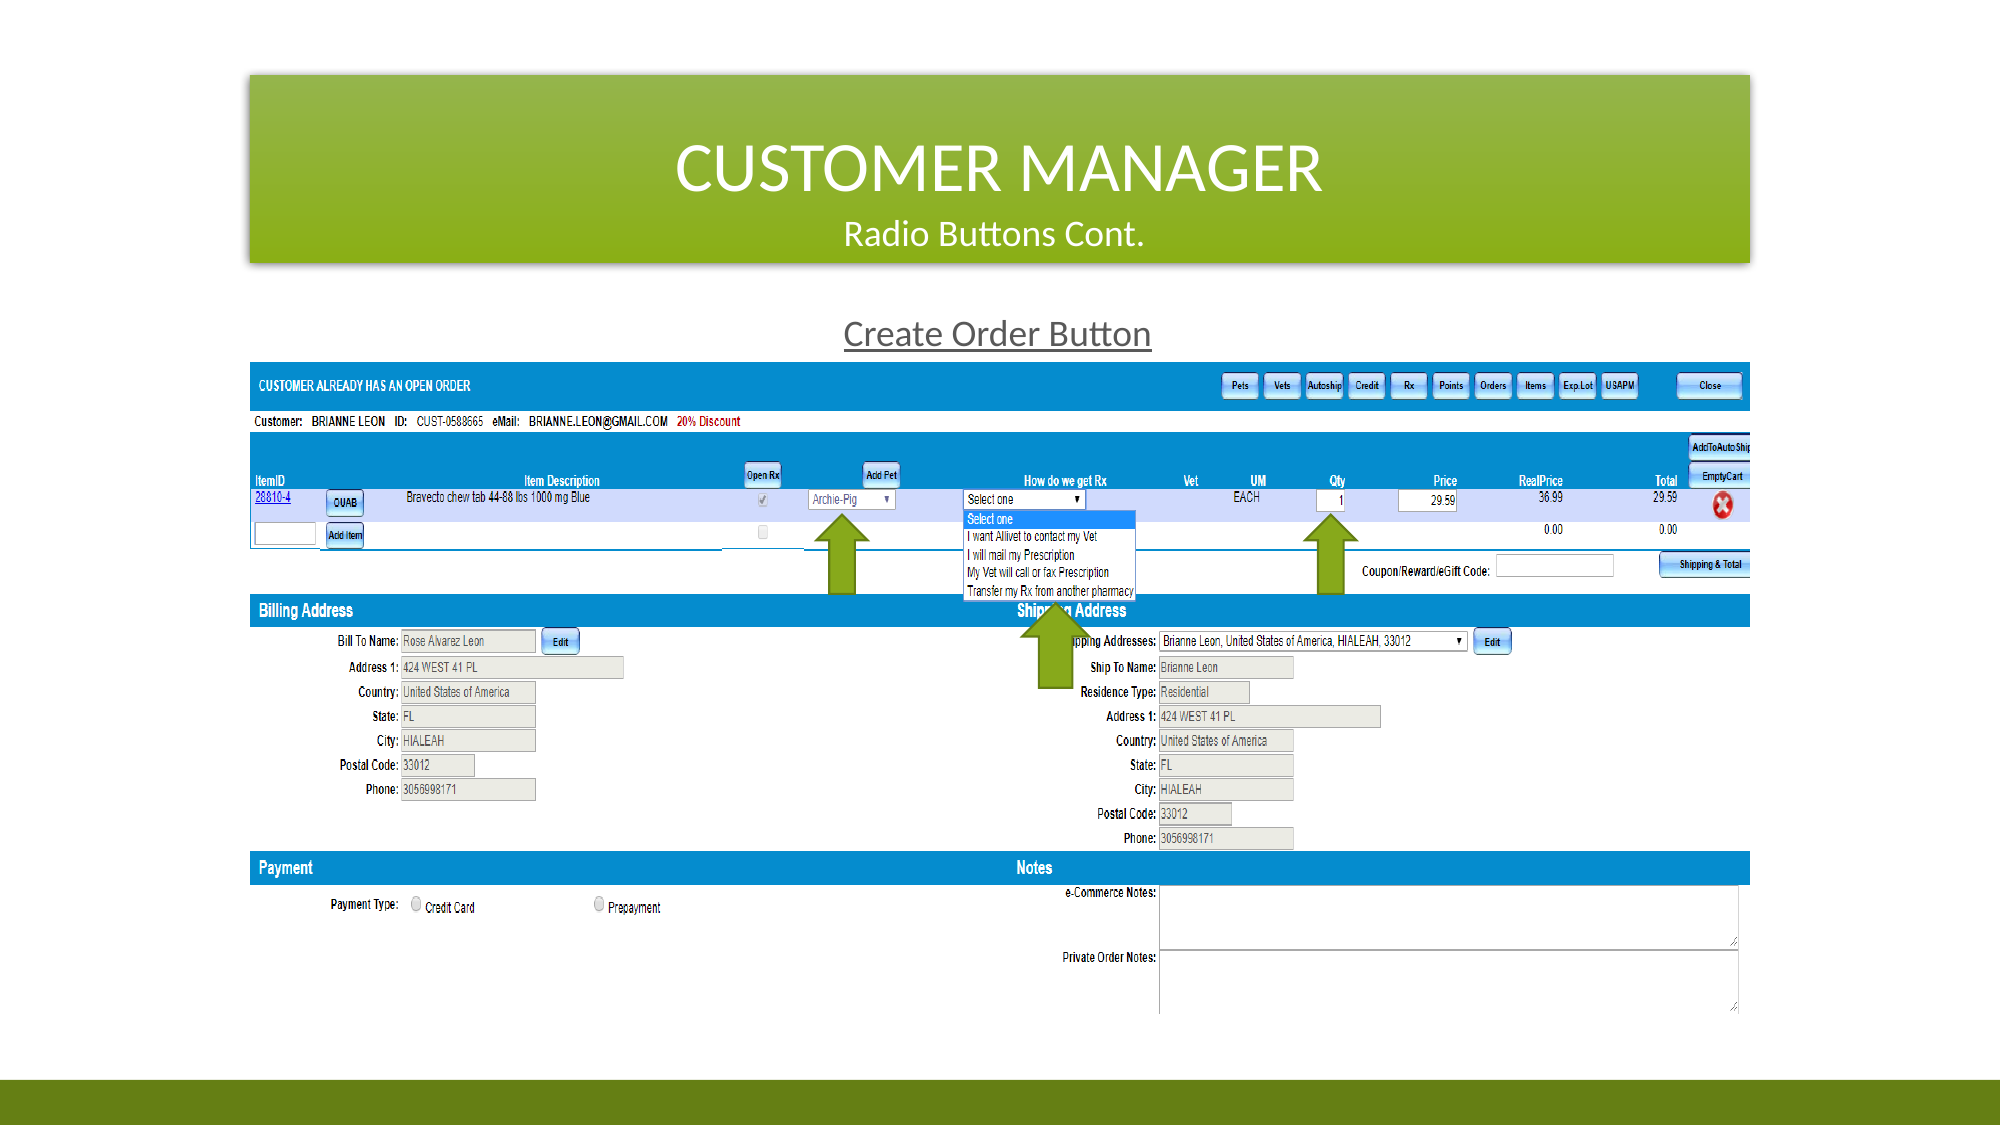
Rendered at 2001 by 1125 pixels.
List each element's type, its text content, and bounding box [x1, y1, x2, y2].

title Customer Manager [249, 75, 1750, 263]
text_box Create Order Button [828, 301, 1283, 362]
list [249, 362, 1750, 1014]
text_box Radio Buttons Cont. [828, 201, 1306, 262]
